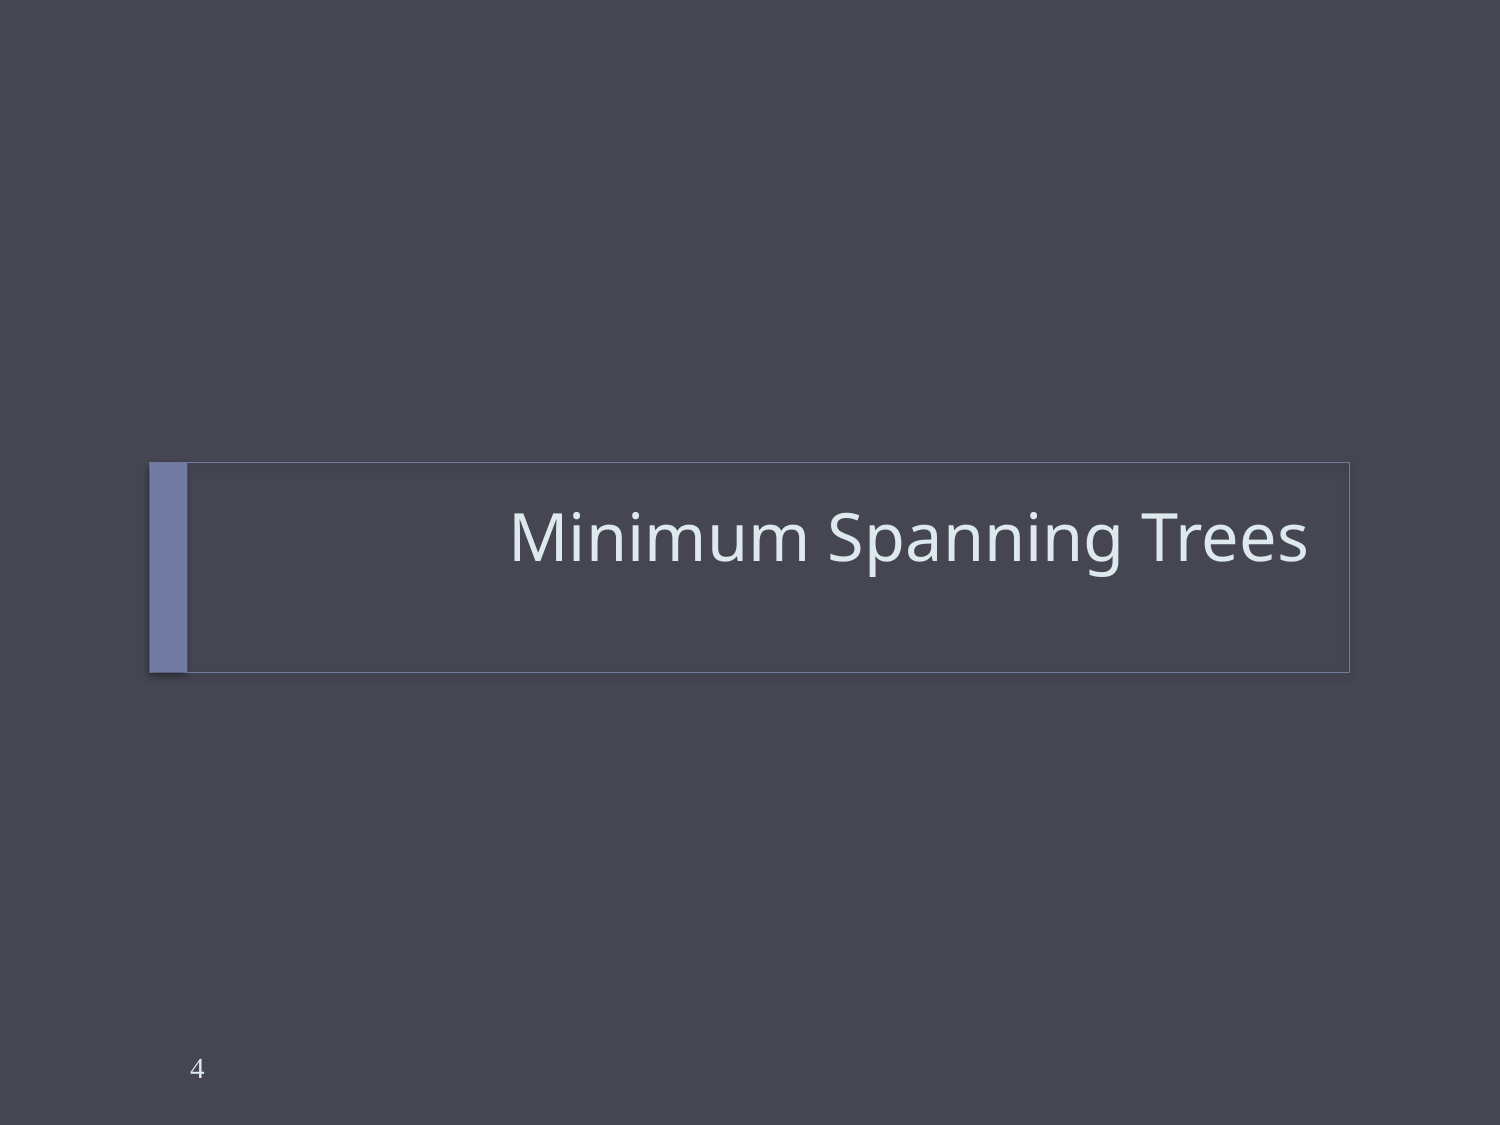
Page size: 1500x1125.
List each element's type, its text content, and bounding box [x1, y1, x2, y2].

title Minimum Spanning Trees [200, 487, 1325, 663]
slide_number 4 [175, 1042, 425, 1103]
